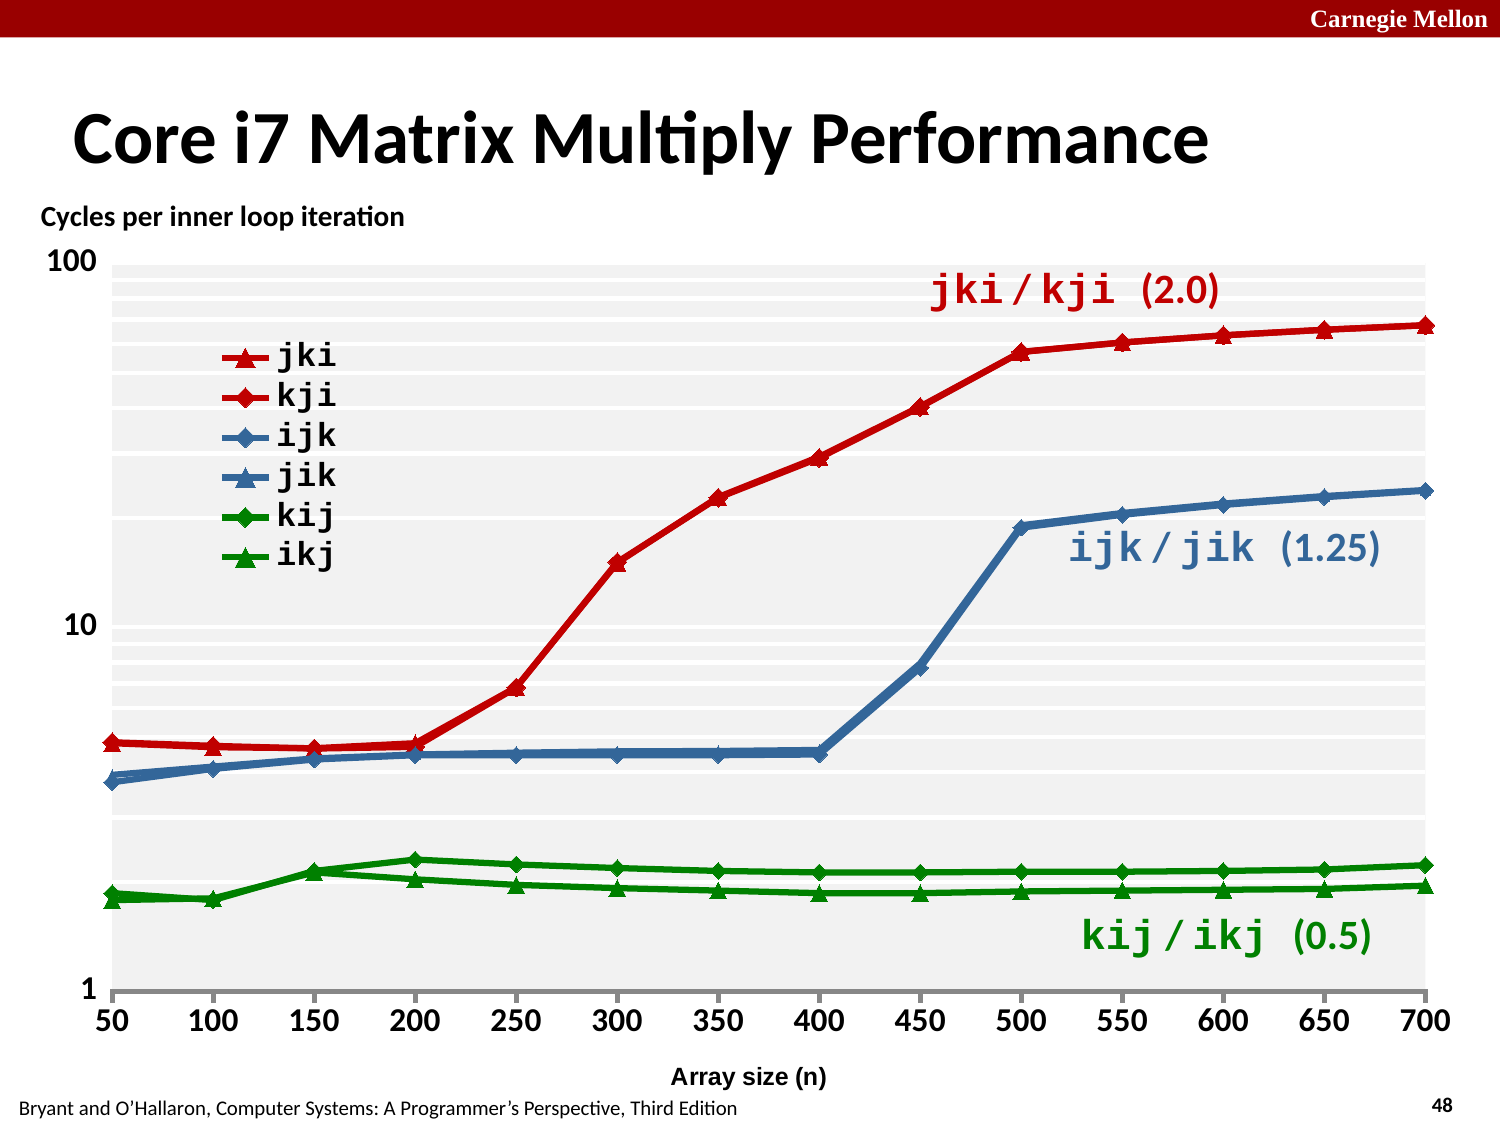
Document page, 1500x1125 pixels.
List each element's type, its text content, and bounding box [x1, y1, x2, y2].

text_box Cycles per inner loop iteration [26, 189, 421, 240]
title Core i7 Matrix Multiply Performance [58, 71, 1305, 197]
chart [37, 237, 1463, 1100]
